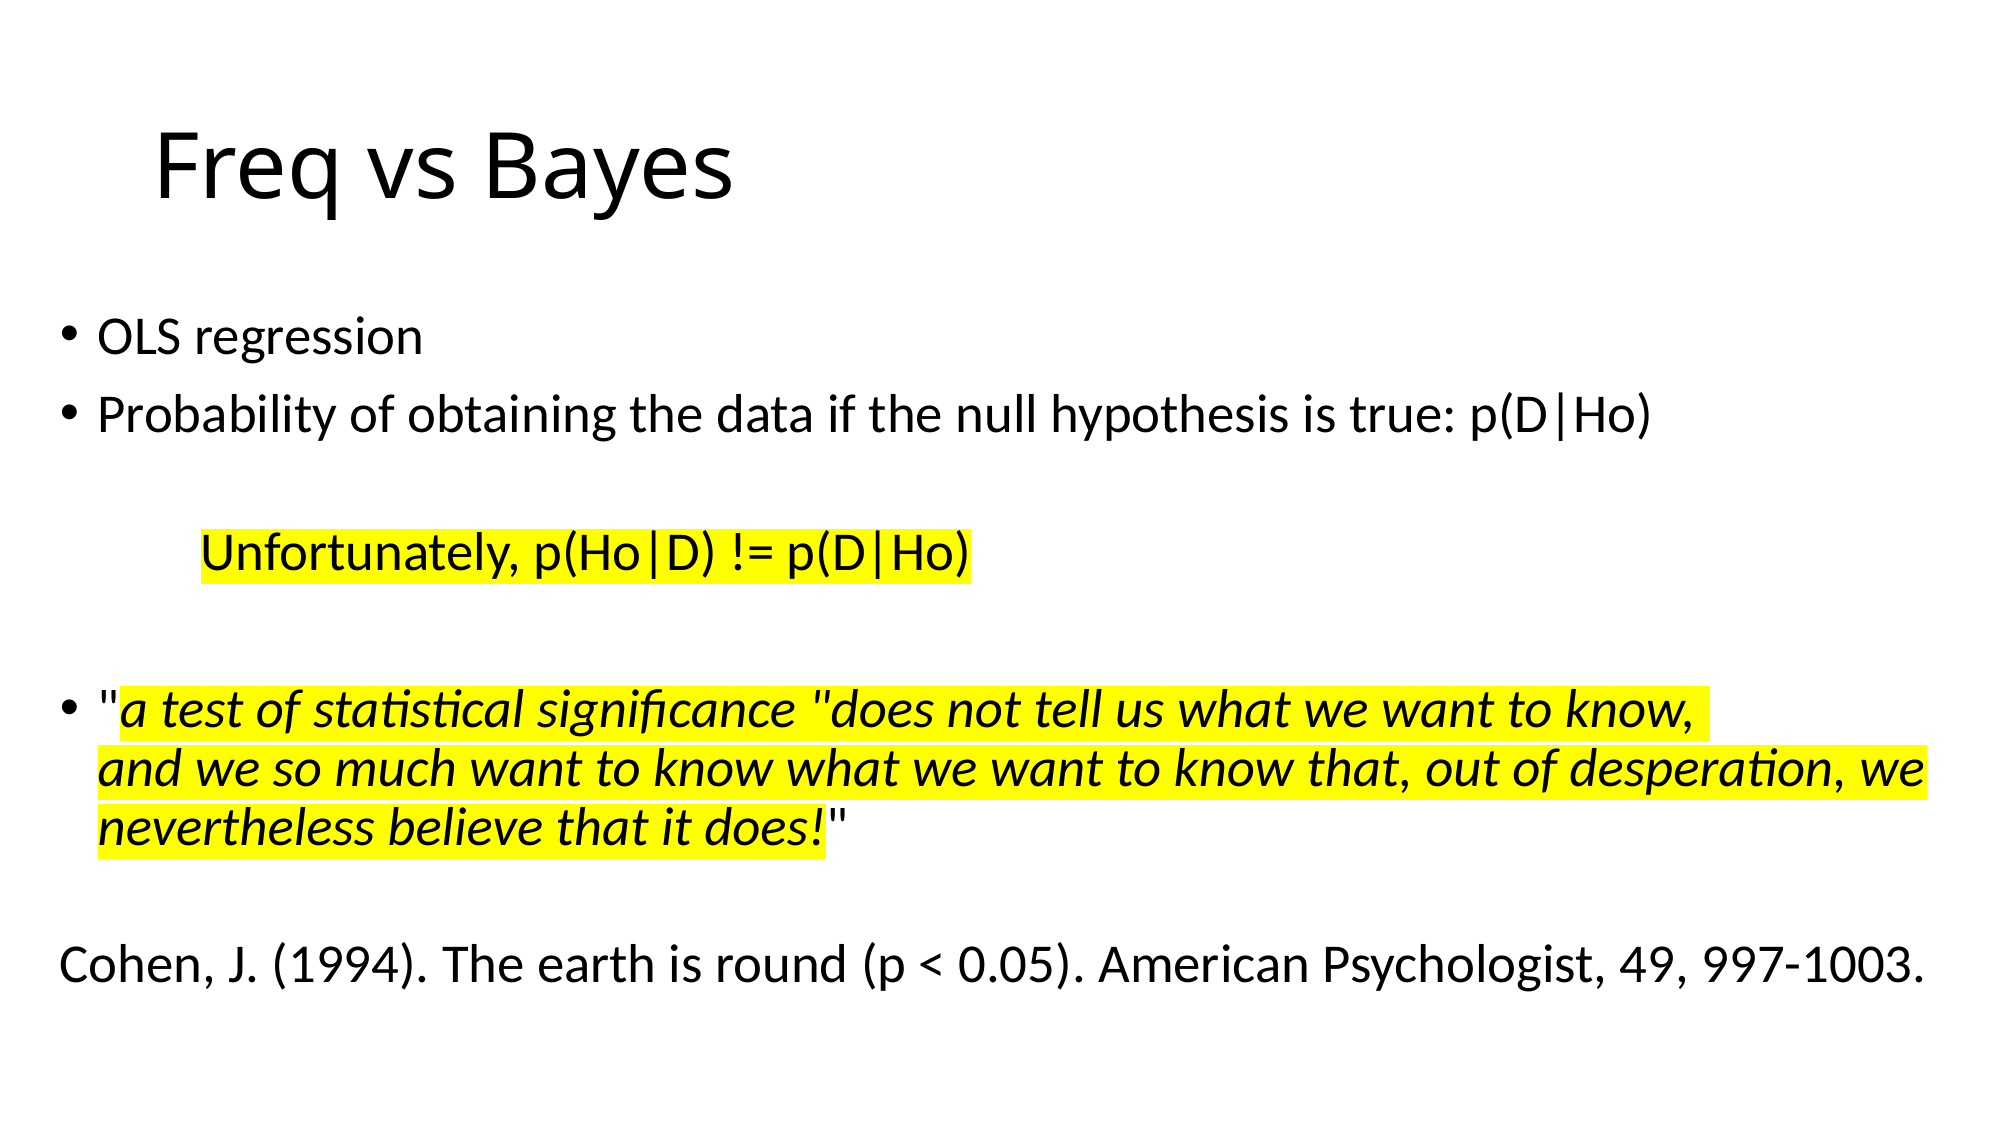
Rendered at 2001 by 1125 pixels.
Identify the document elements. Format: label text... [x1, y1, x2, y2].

title Freq vs Bayes [137, 59, 1863, 278]
list OLS regression Probability of obtaining the data if the null hypothesis is true: p(D|Ho) Unfortunately, p(Ho|D) != p(D|Ho) "a test of statistical significance "does not tell us what we want to know, and we so much want to know what we want to know that, out of desperation, we nevertheless believe that it does!" Cohen, J. (1994). The earth is round (p < 0.05). American Psychologist, 49, 997-1003. [44, 299, 1948, 1014]
